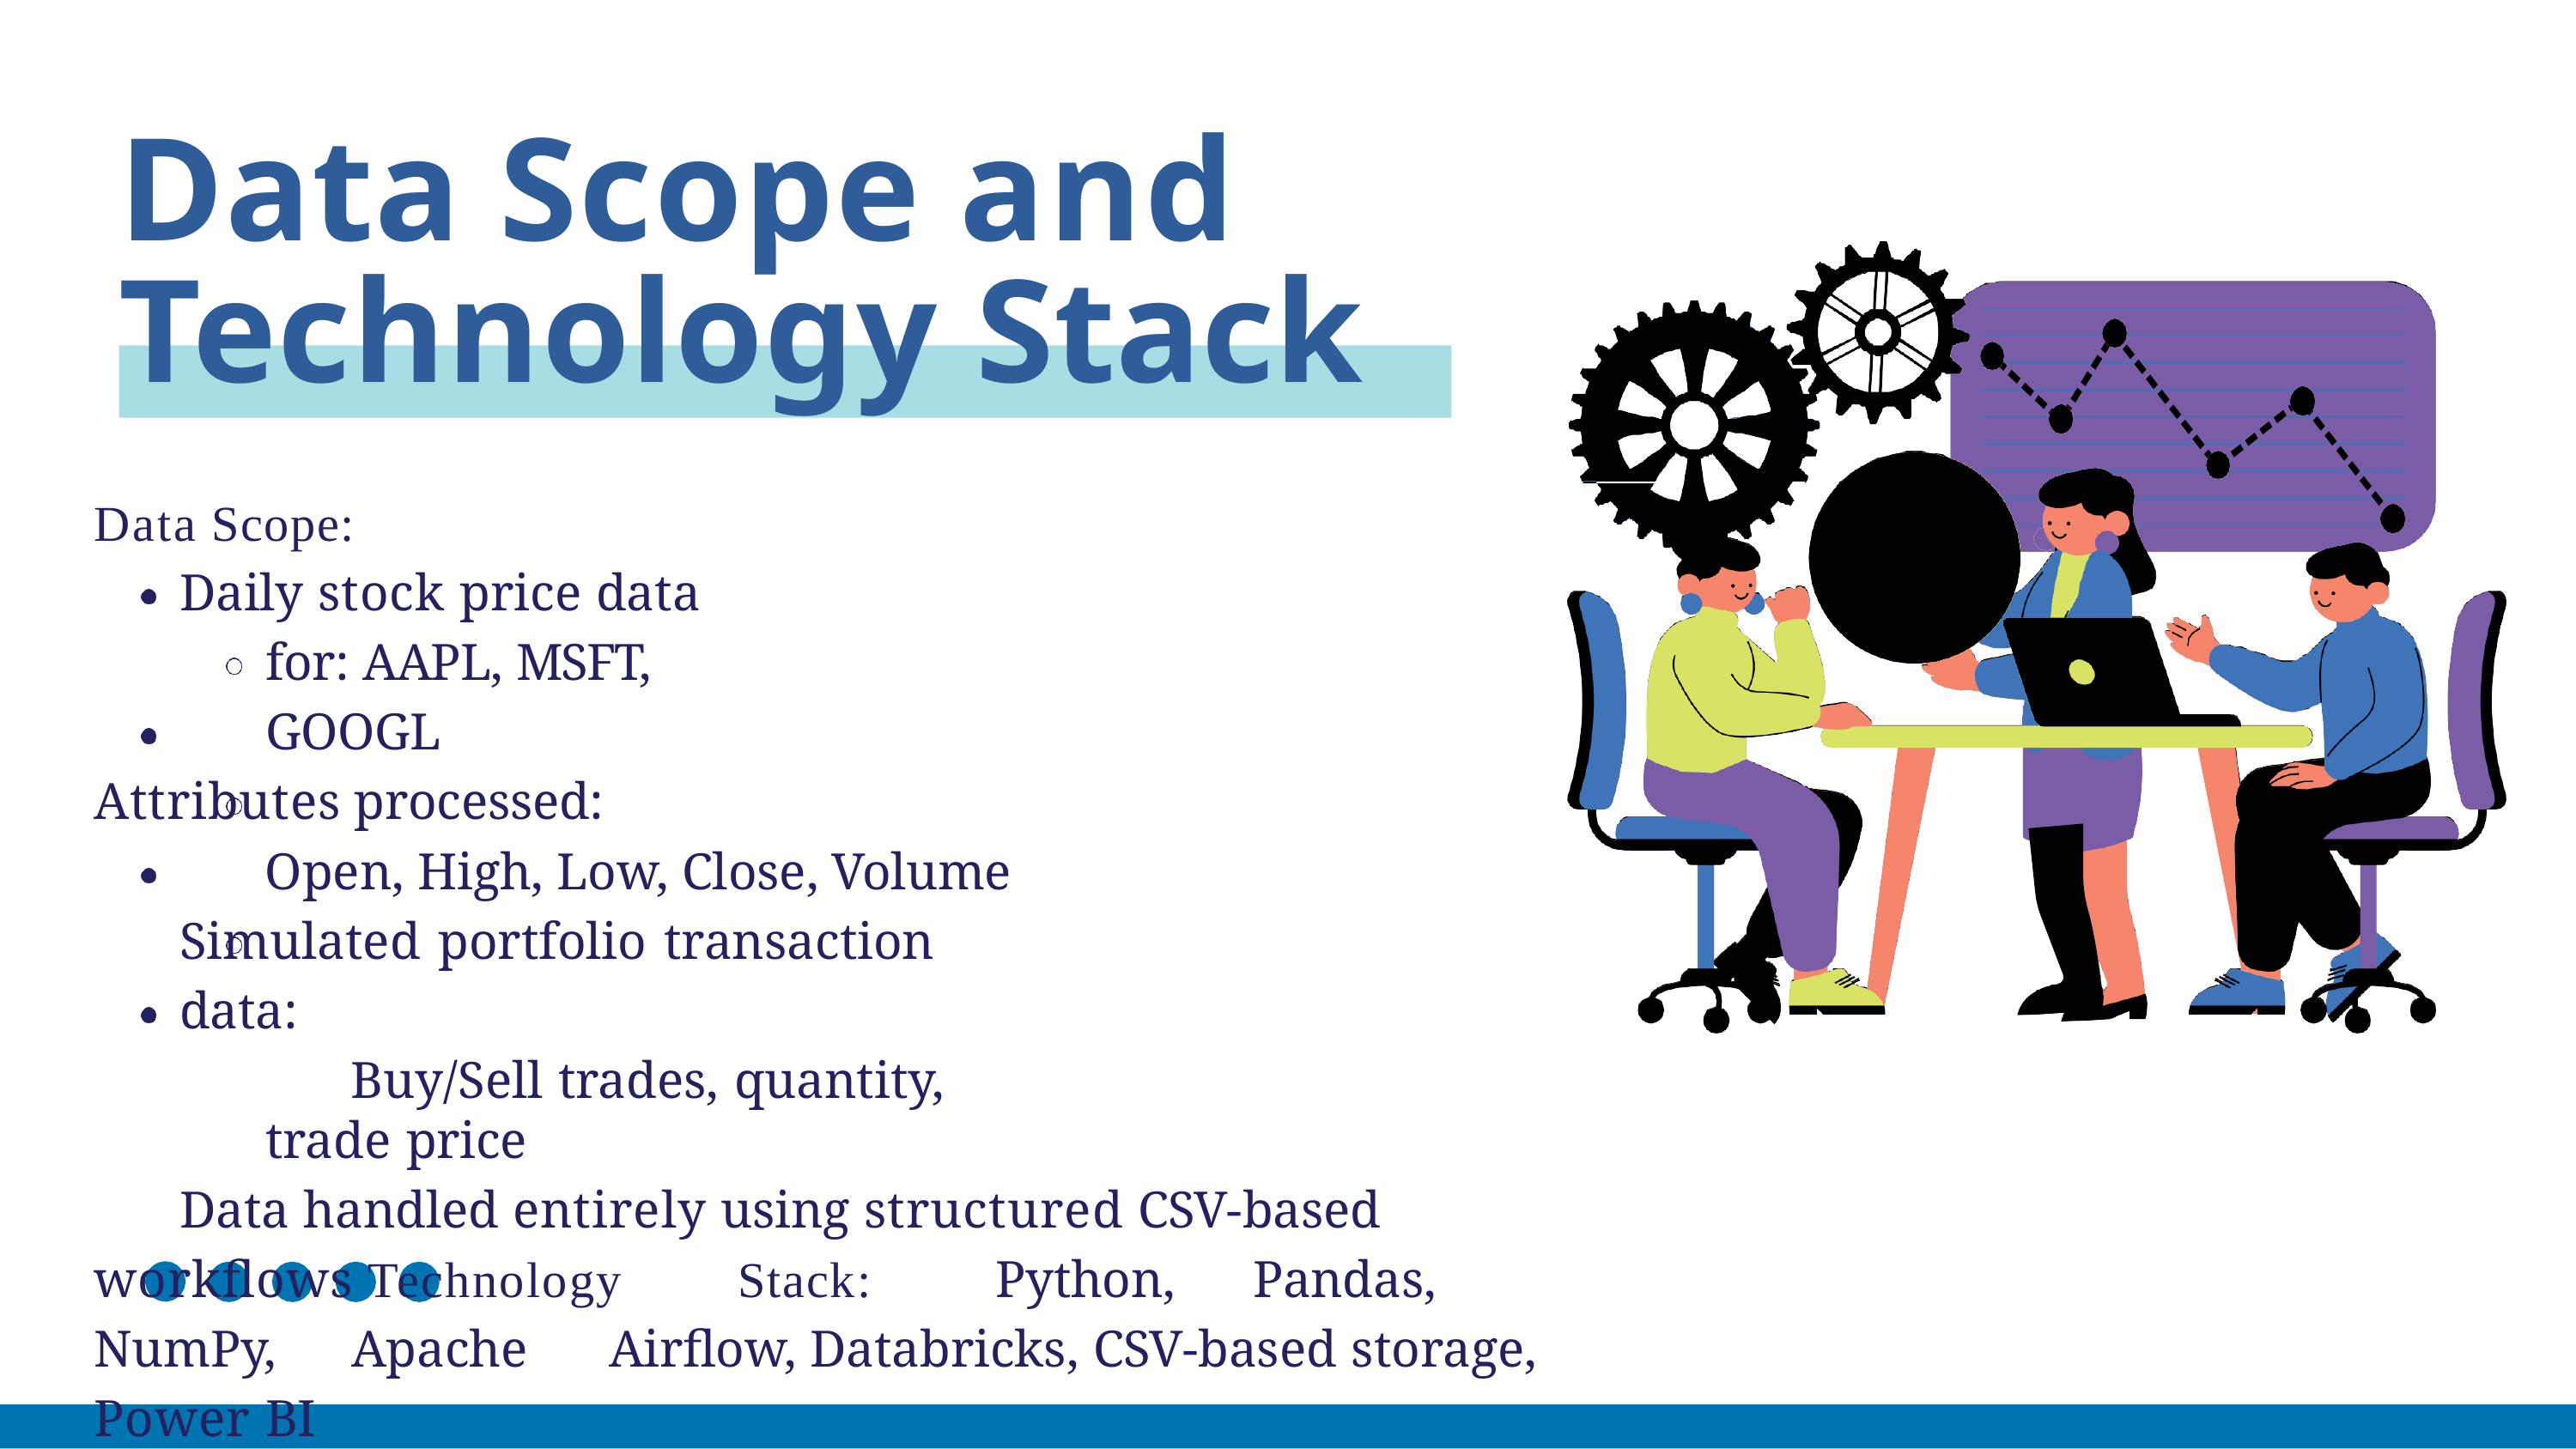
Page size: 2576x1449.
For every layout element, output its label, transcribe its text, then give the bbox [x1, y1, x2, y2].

picture [140, 589, 156, 604]
picture [226, 658, 243, 675]
picture [226, 937, 243, 954]
text_box Data Scope: Daily stock price data for: AAPL, MSFT, GOOGL Attributes processed: Open, High, Low, Close, Volume Simulated portfolio transaction data: Buy/Sell trades, quantity, trade price Data handled entirely using structured CSV-based workflows Technology Stack: Python, Pandas, NumPy, Apache Airflow, Databricks, CSV-based storage, Power BI [92, 479, 1594, 1447]
title Data Scope and Technology Stack [117, 97, 1388, 411]
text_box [1567, 241, 2506, 1034]
text_box [118, 345, 1452, 418]
picture [140, 728, 156, 744]
text_box [0, 1404, 2576, 1449]
picture [226, 797, 243, 815]
picture [140, 1007, 156, 1023]
picture [140, 868, 156, 883]
